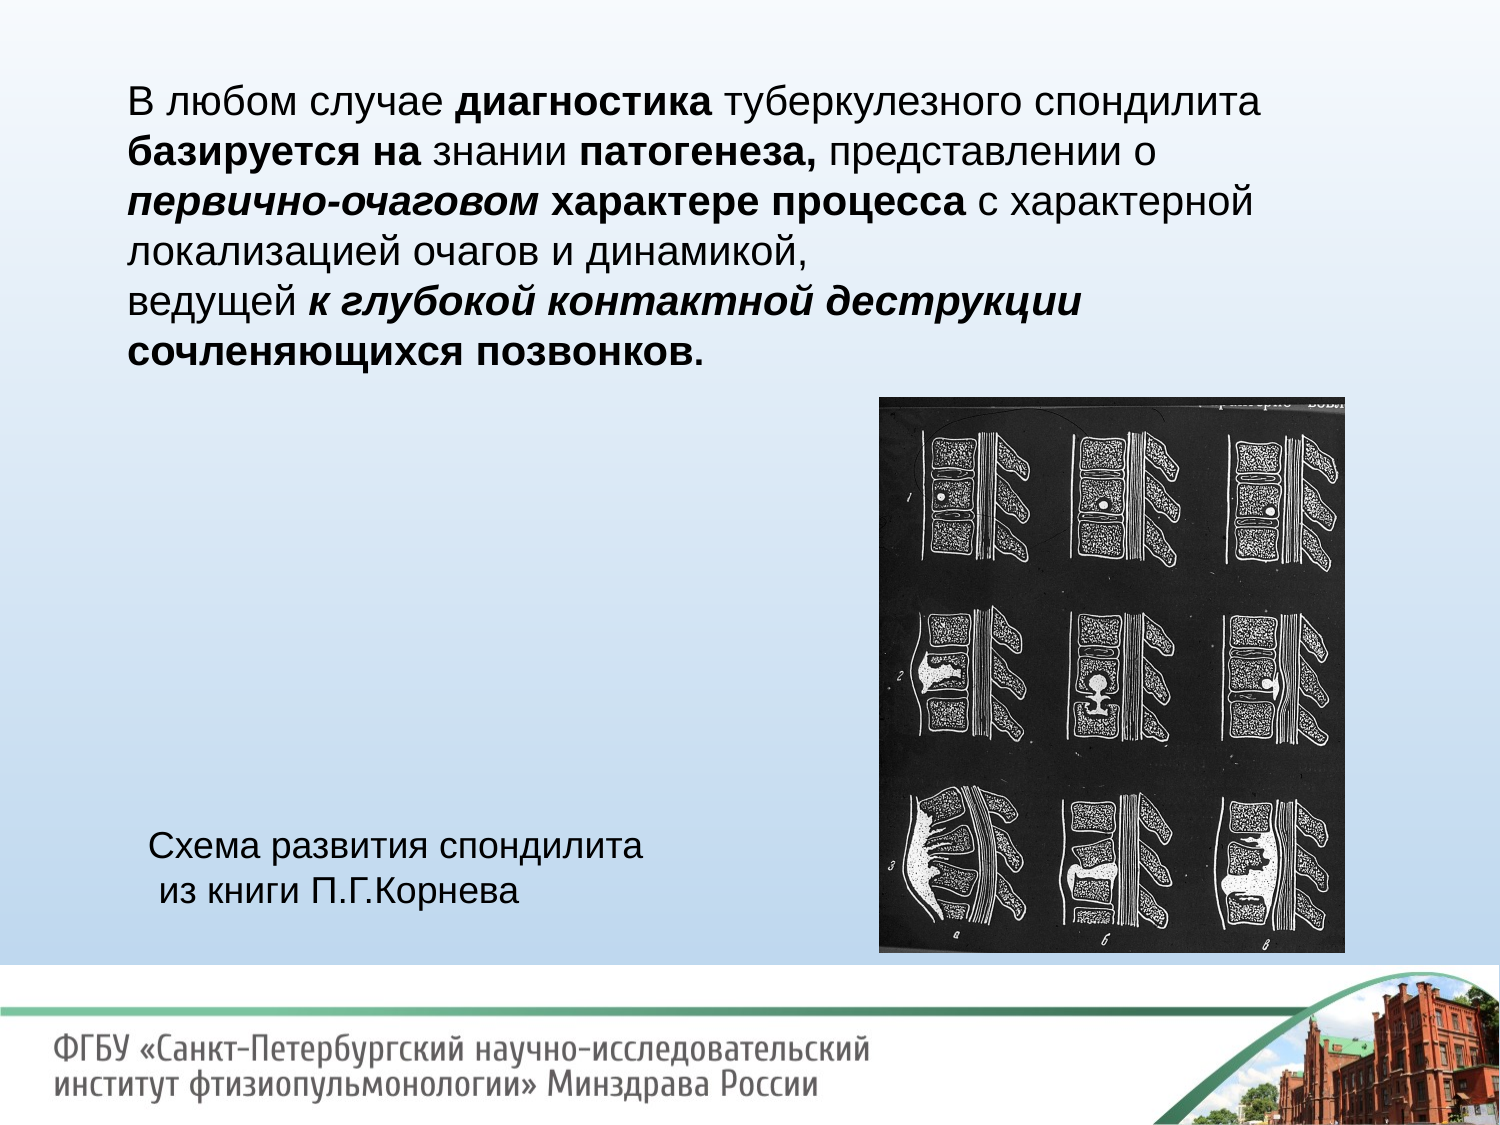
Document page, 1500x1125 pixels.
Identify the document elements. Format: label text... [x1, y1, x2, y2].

picture [0, 965, 1499, 1125]
picture [879, 397, 1345, 953]
text_box Схема развития спондилита из книги П.Г.Корнева [133, 813, 659, 919]
text_box В любом случае диагностика туберкулезного спондилита базируется на знании патогенеза, представлении о первично-очаговом характере процесса с характерной локализацией очагов и динамикой, ведущей к глубокой контактной деструкции сочленяющихся позвонков. [112, 66, 1294, 382]
